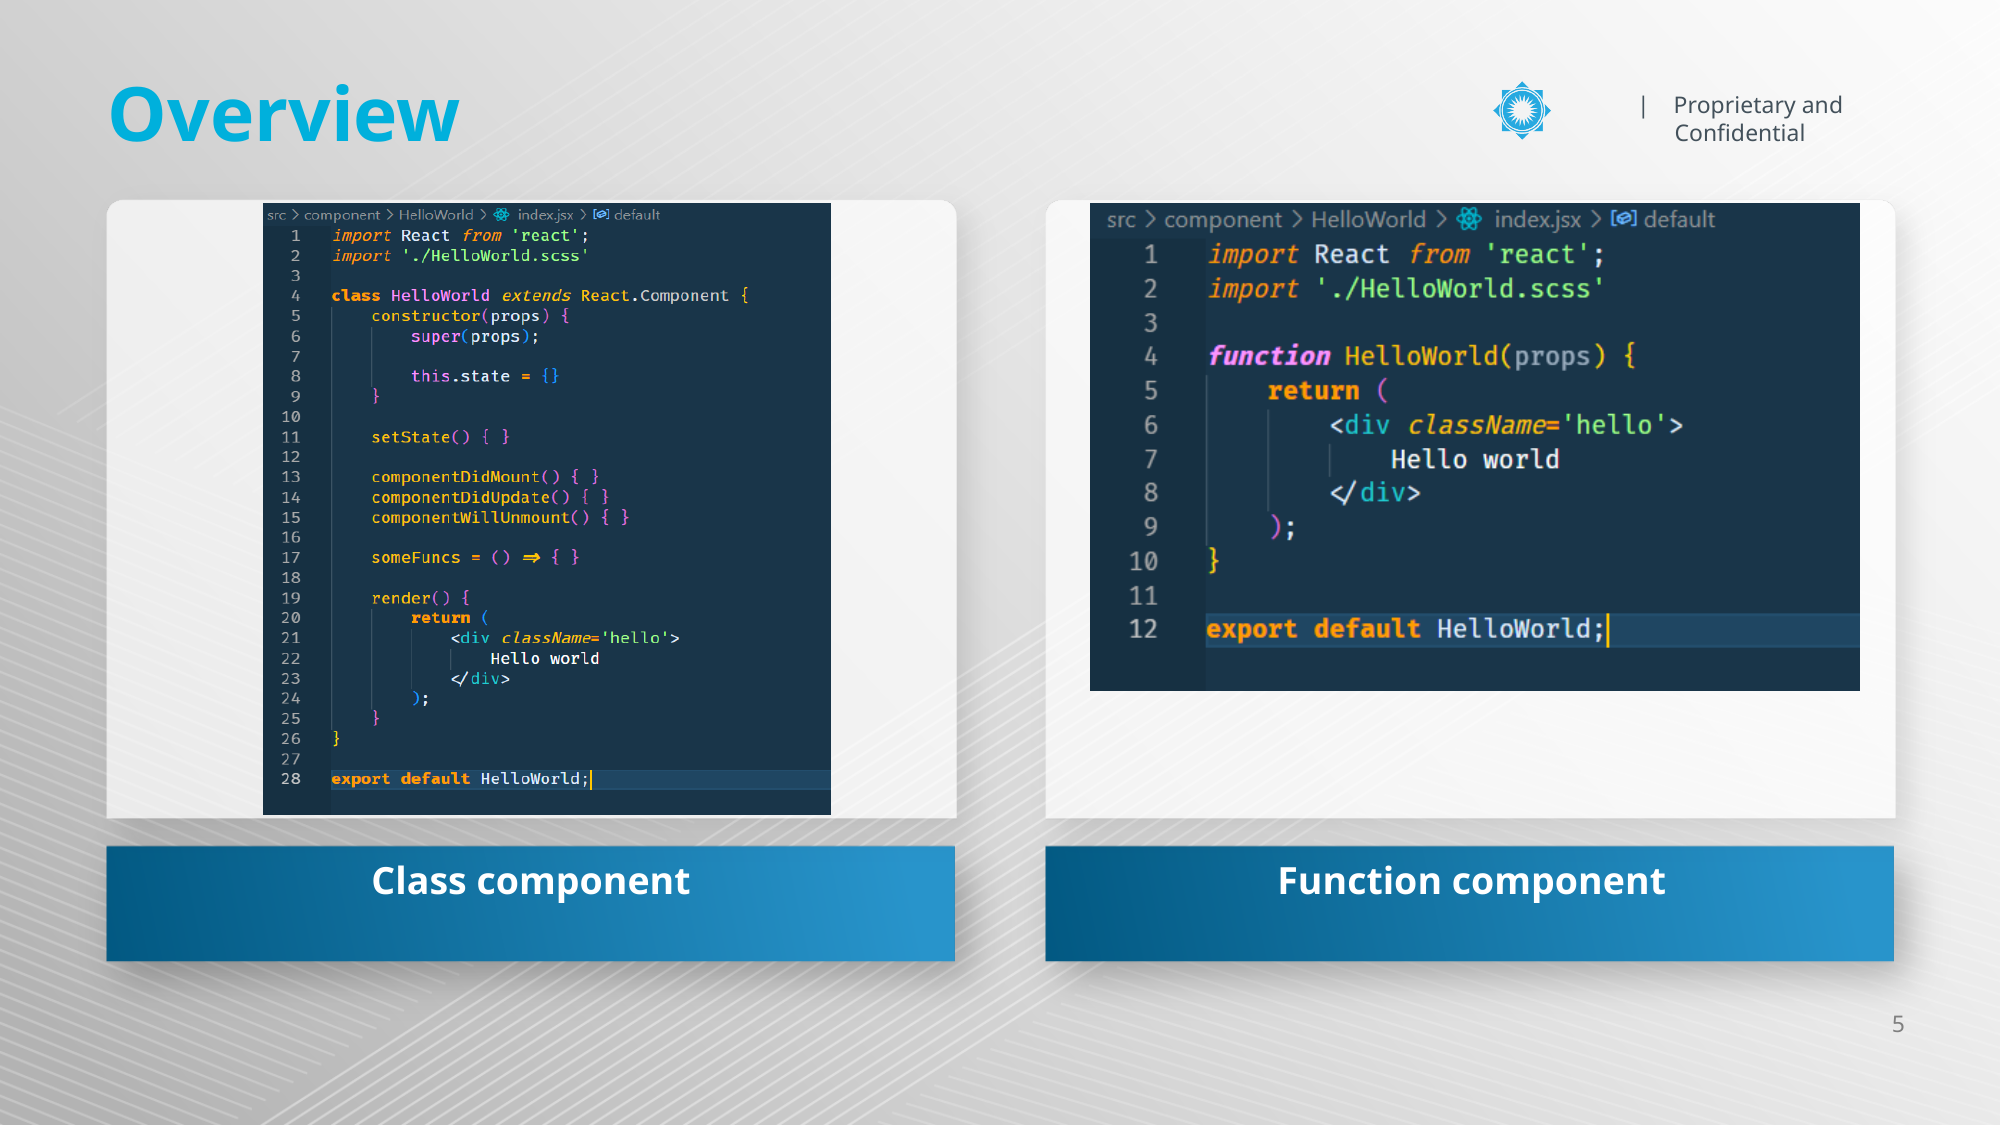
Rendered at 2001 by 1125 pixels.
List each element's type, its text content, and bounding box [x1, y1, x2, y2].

list Class component [149, 855, 913, 953]
list Function component [1090, 855, 1854, 953]
title Overview [92, 69, 858, 182]
picture [0, 0, 2000, 1125]
